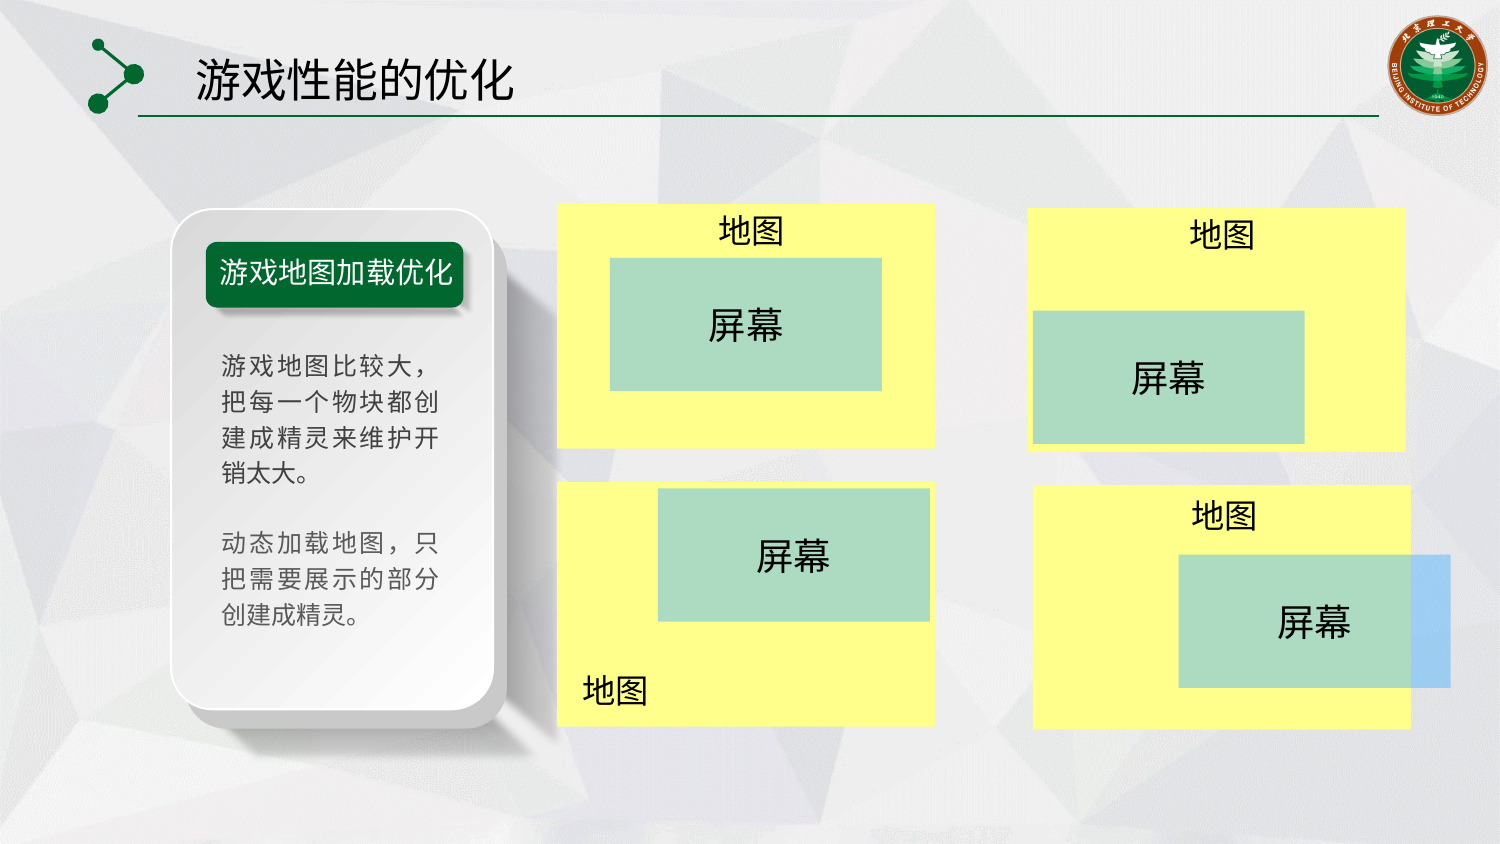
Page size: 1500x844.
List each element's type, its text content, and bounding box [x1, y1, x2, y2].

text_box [556, 481, 936, 727]
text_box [170, 208, 566, 765]
text_box 游戏性能的优化 [128, 46, 583, 113]
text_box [1032, 484, 1451, 730]
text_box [1027, 207, 1406, 453]
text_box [556, 203, 936, 449]
picture [0, 0, 1500, 844]
